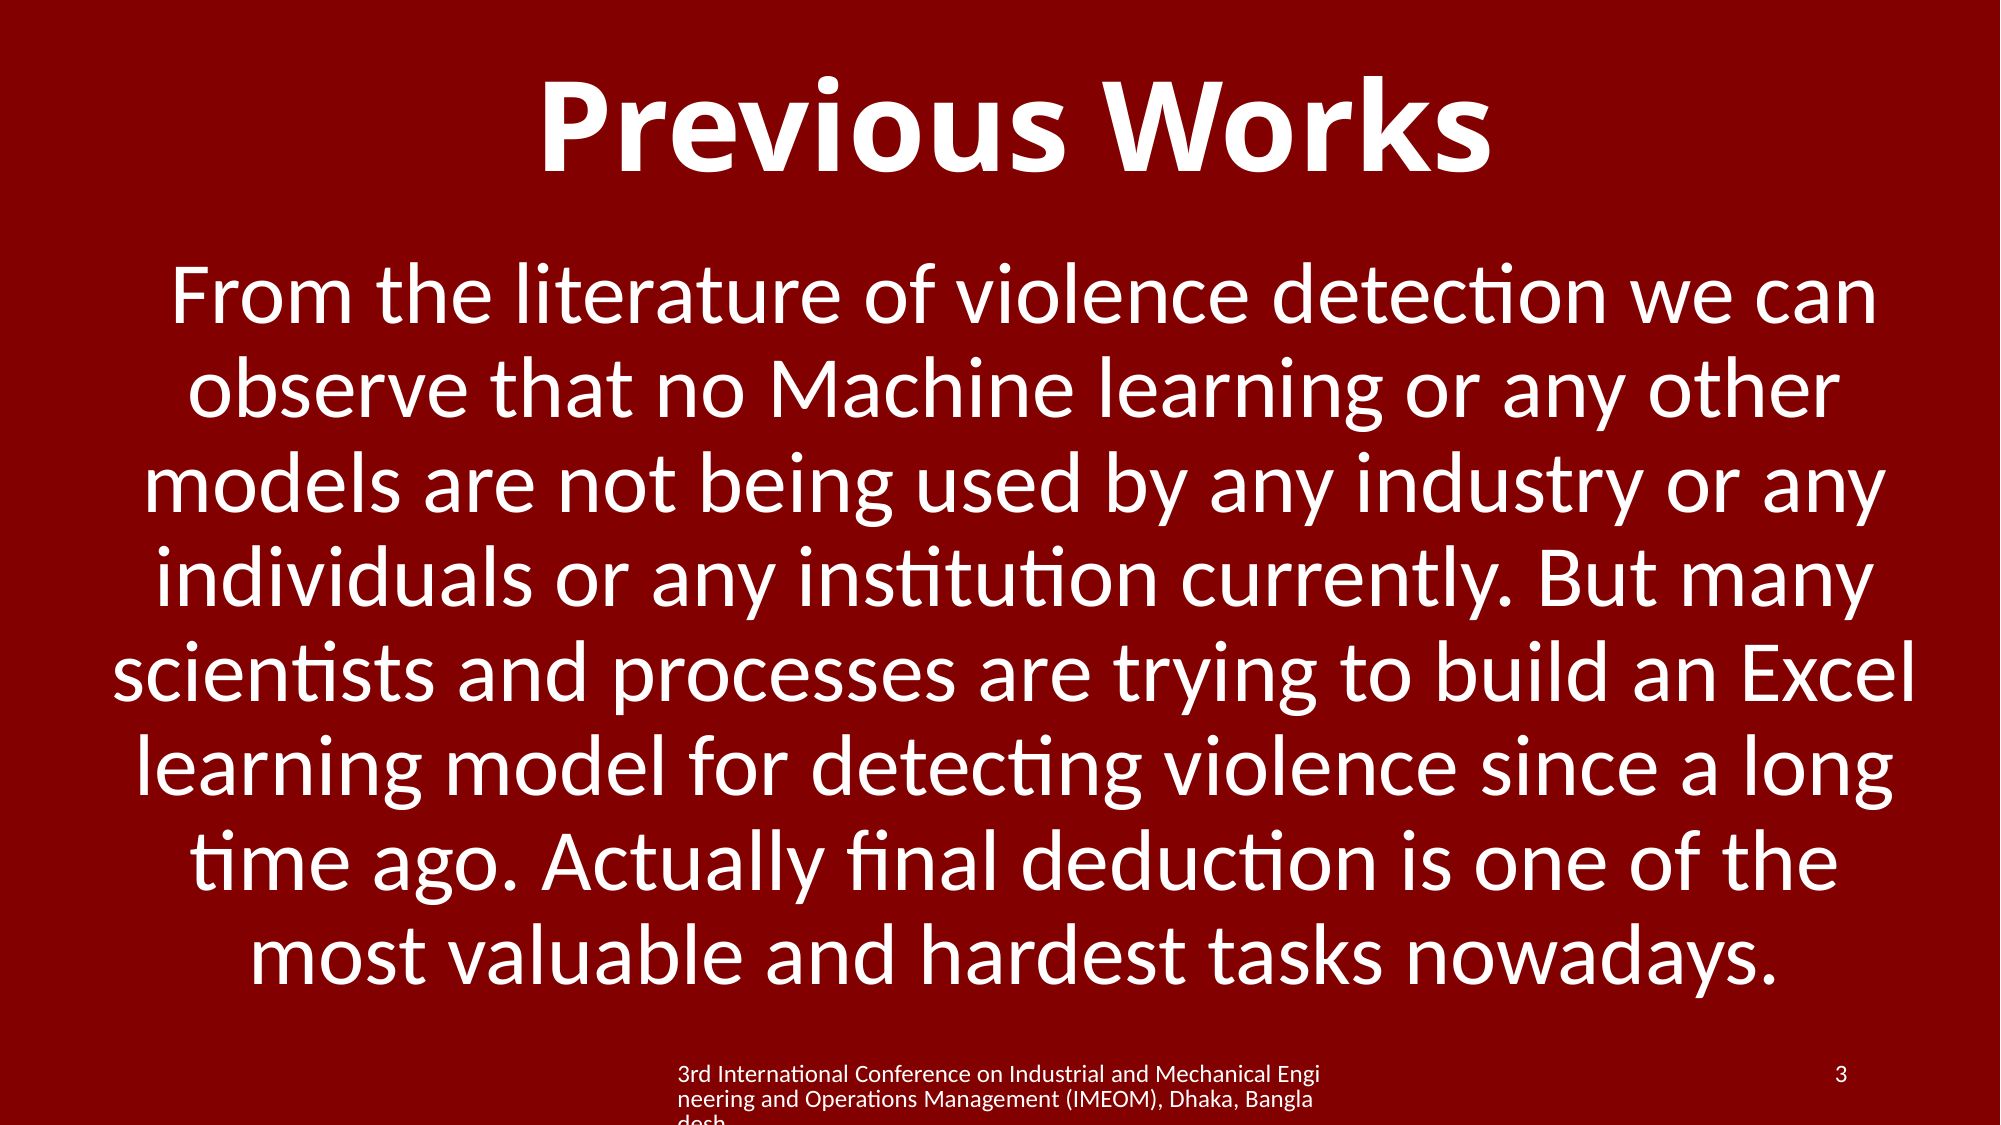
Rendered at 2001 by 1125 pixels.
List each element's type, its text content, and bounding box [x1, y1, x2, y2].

subtitle From the literature of violence detection we can observe that no Machine learning or any other models are not being used by any industry or any individuals or any institution currently. But many scientists and processes are trying to build an Excel learning model for detecting violence since a long time ago. Actually final deduction is one of the most valuable and hardest tasks nowadays. [91, 240, 1939, 1125]
footer 3rd International Conference on Industrial and Mechanical Engineering and Operations Management (IMEOM), Dhaka, Bangladesh [662, 1042, 1338, 1103]
title Previous Works [307, 41, 1723, 206]
slide_number 3 [1412, 1042, 1863, 1103]
